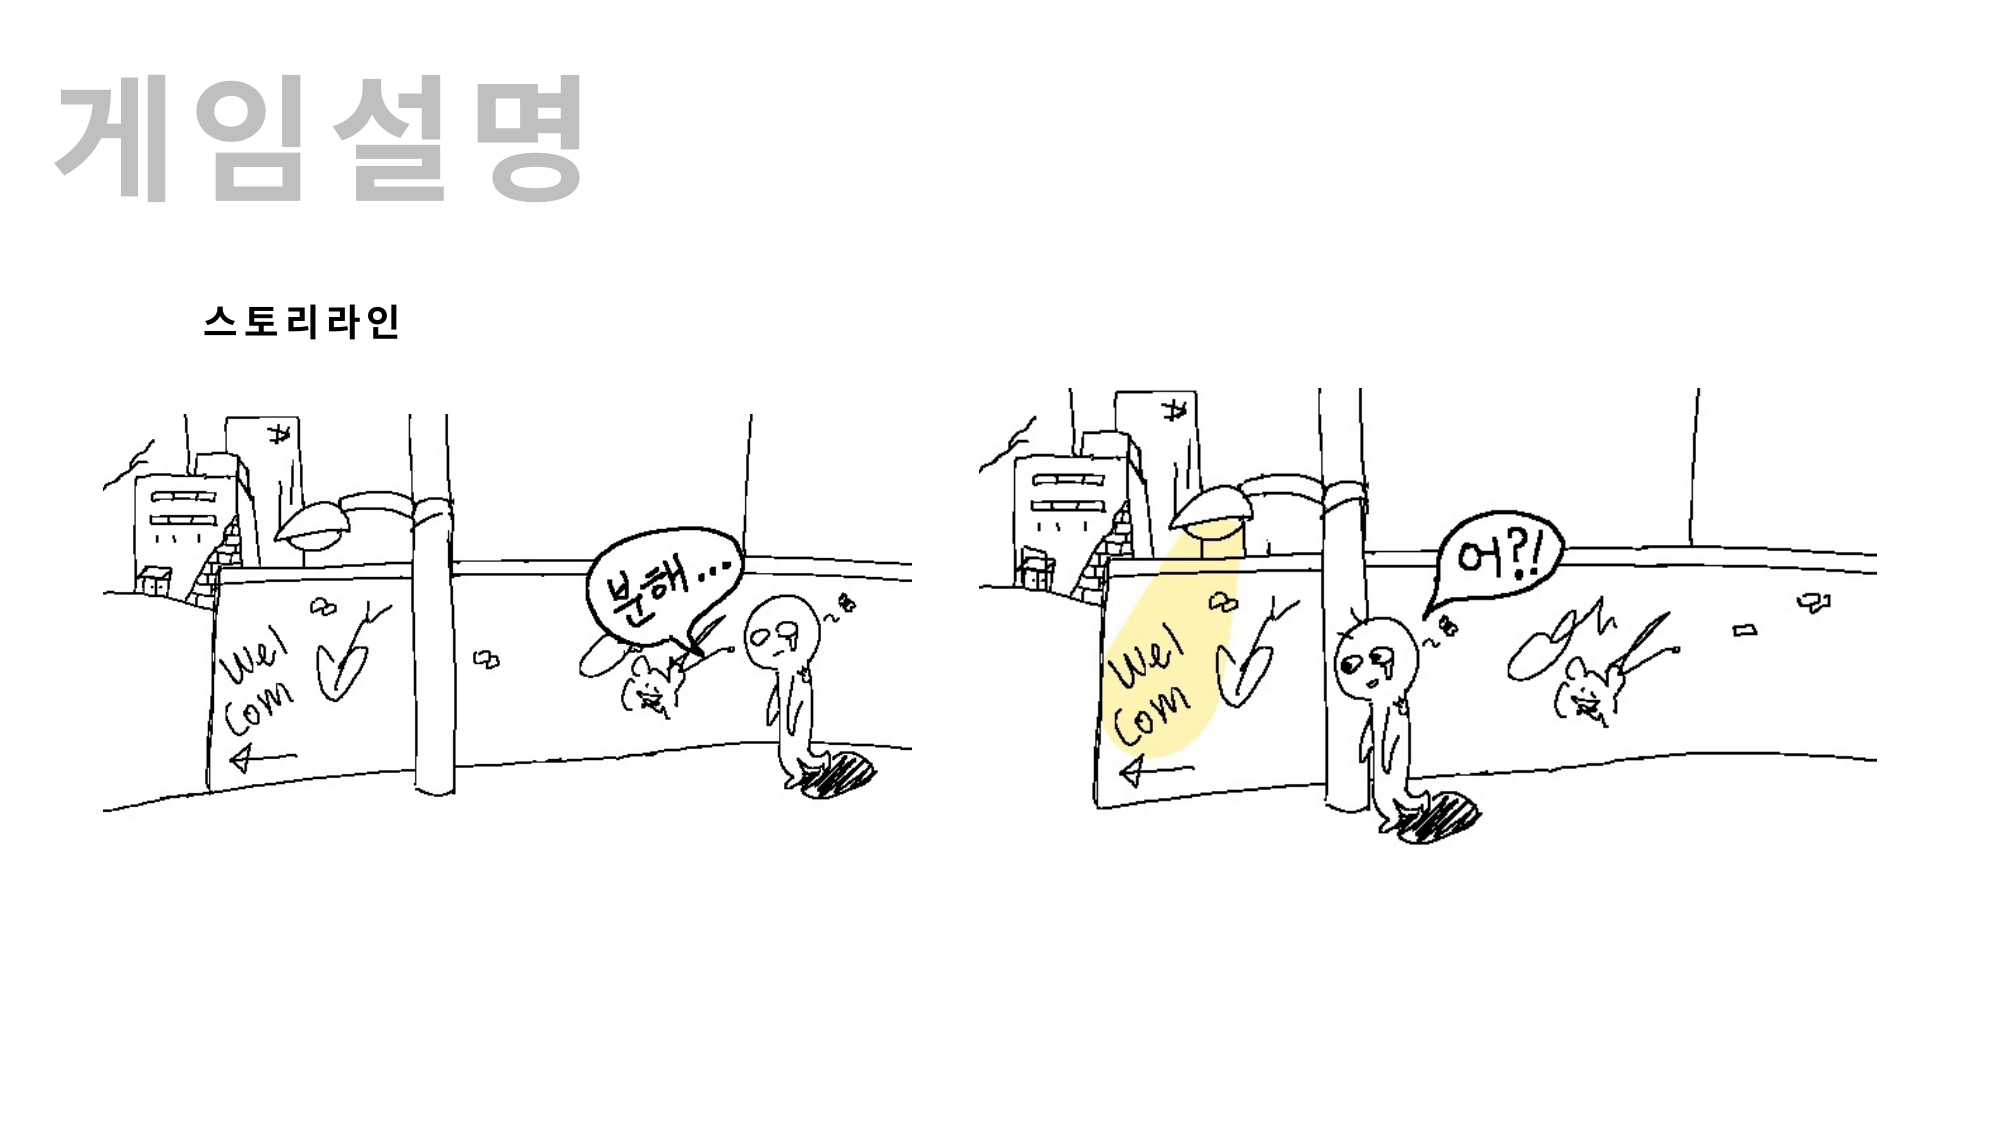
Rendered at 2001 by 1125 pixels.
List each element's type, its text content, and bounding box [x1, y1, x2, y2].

picture [103, 414, 912, 869]
text_box 스토리라인 [82, 269, 523, 352]
picture [979, 388, 1877, 894]
text_box 게임설명 [35, 45, 980, 225]
